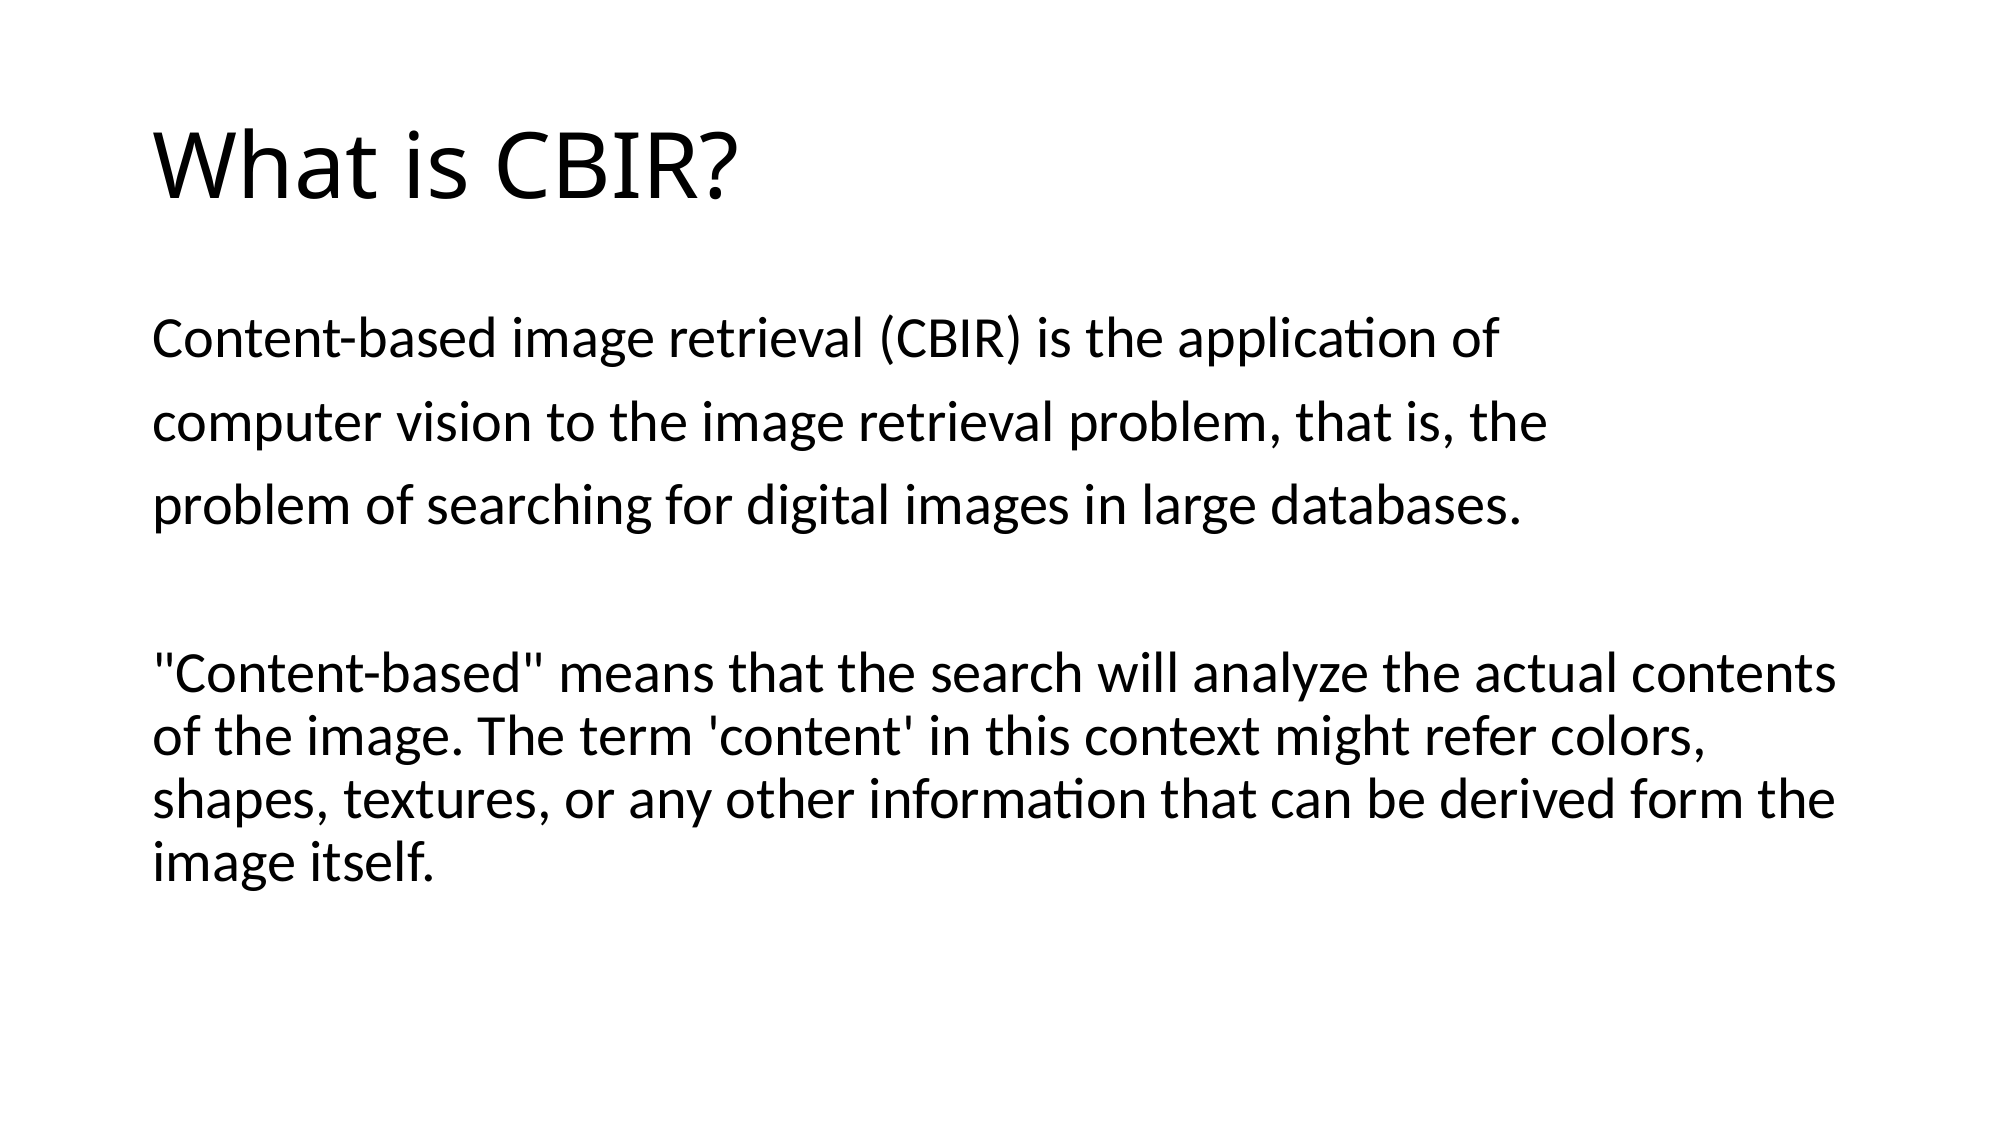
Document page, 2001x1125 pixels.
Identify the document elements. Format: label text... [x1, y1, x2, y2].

list Content-based image retrieval (CBIR) is the application of computer vision to the image retrieval problem, that is, the problem of searching for digital images in large databases. "Content-based" means that the search will analyze the actual contents of the image. The term 'content' in this context might refer colors, shapes, textures, or any other information that can be derived form the image itself. [137, 299, 1863, 1014]
title What is CBIR? [137, 59, 1863, 278]
